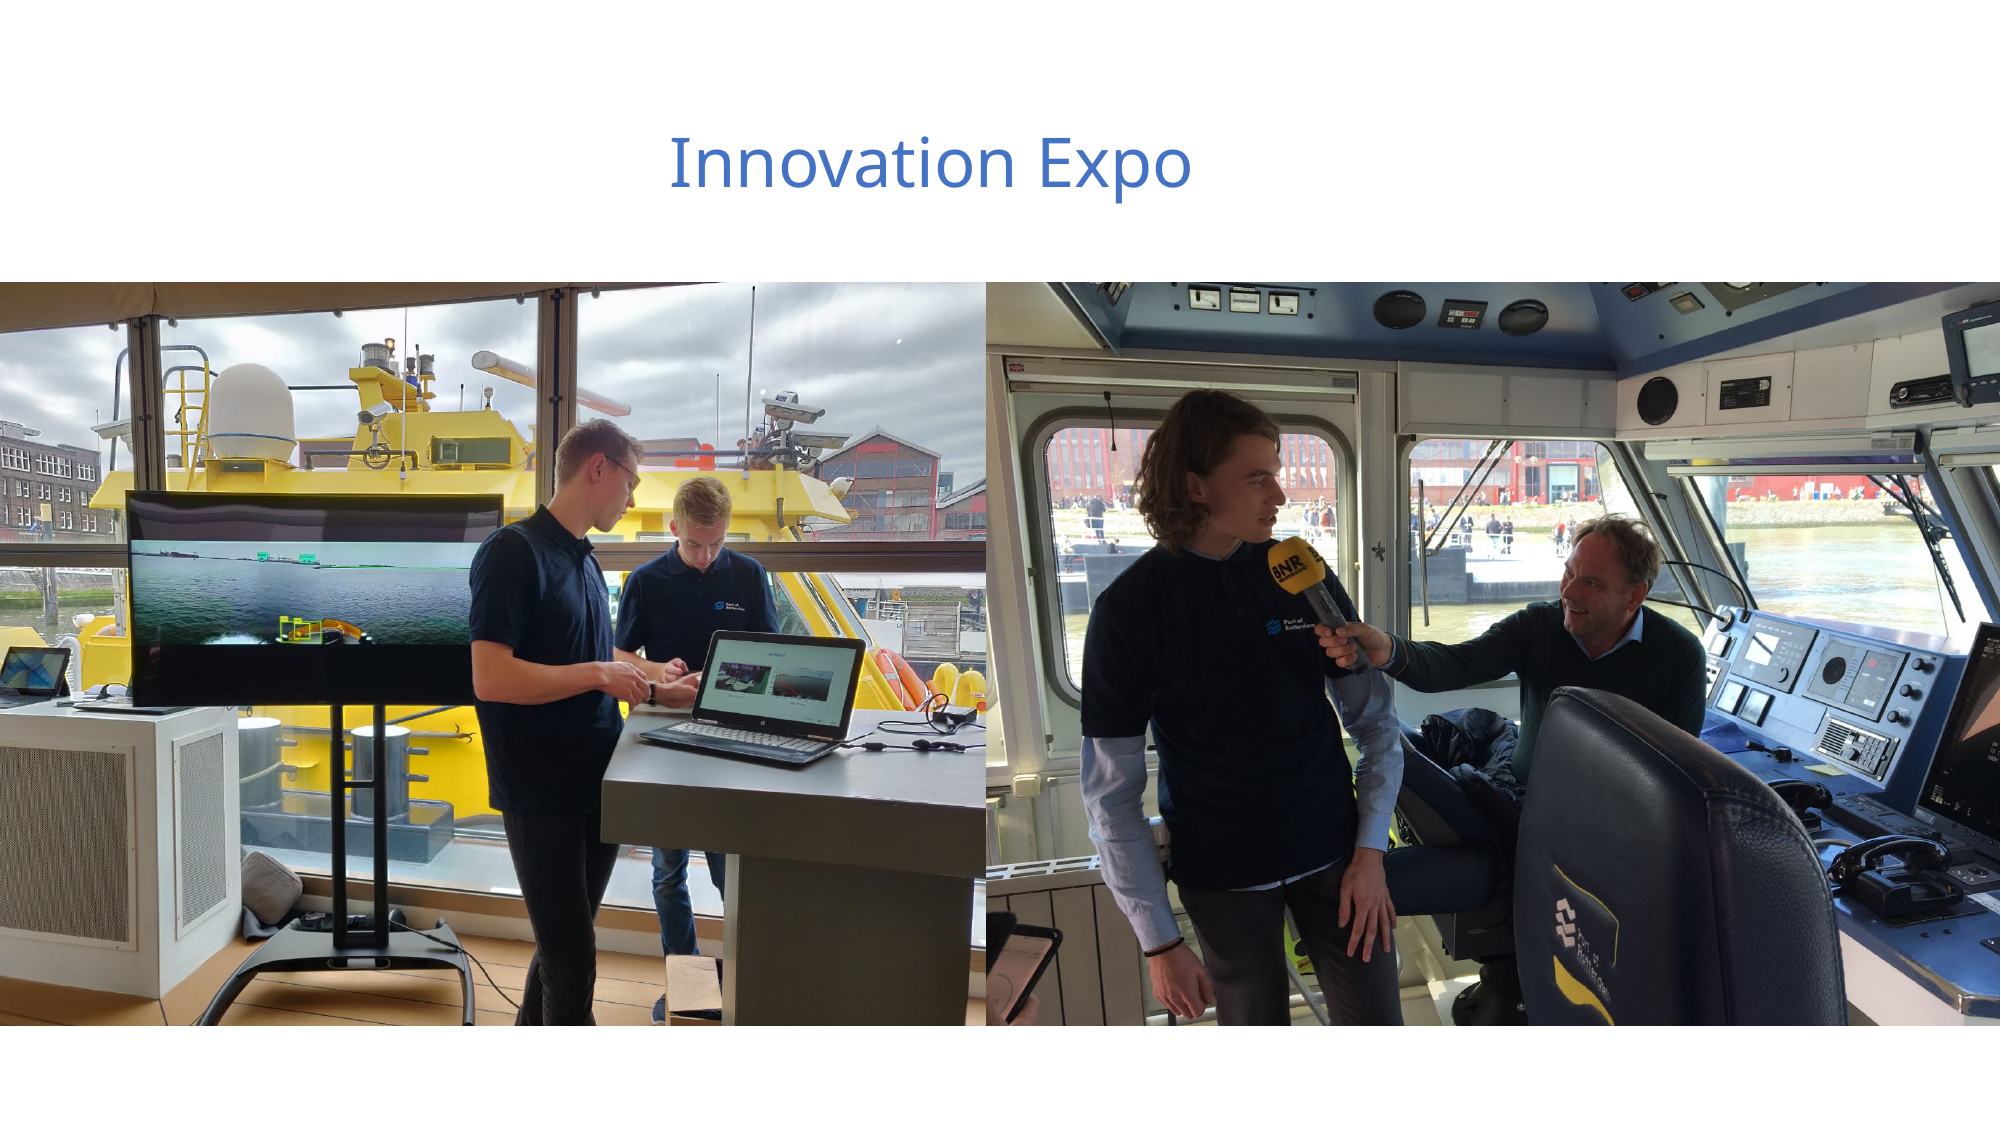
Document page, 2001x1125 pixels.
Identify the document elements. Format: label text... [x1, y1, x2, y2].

picture [0, 282, 2000, 1026]
title Innovation Expo [654, 100, 1252, 231]
